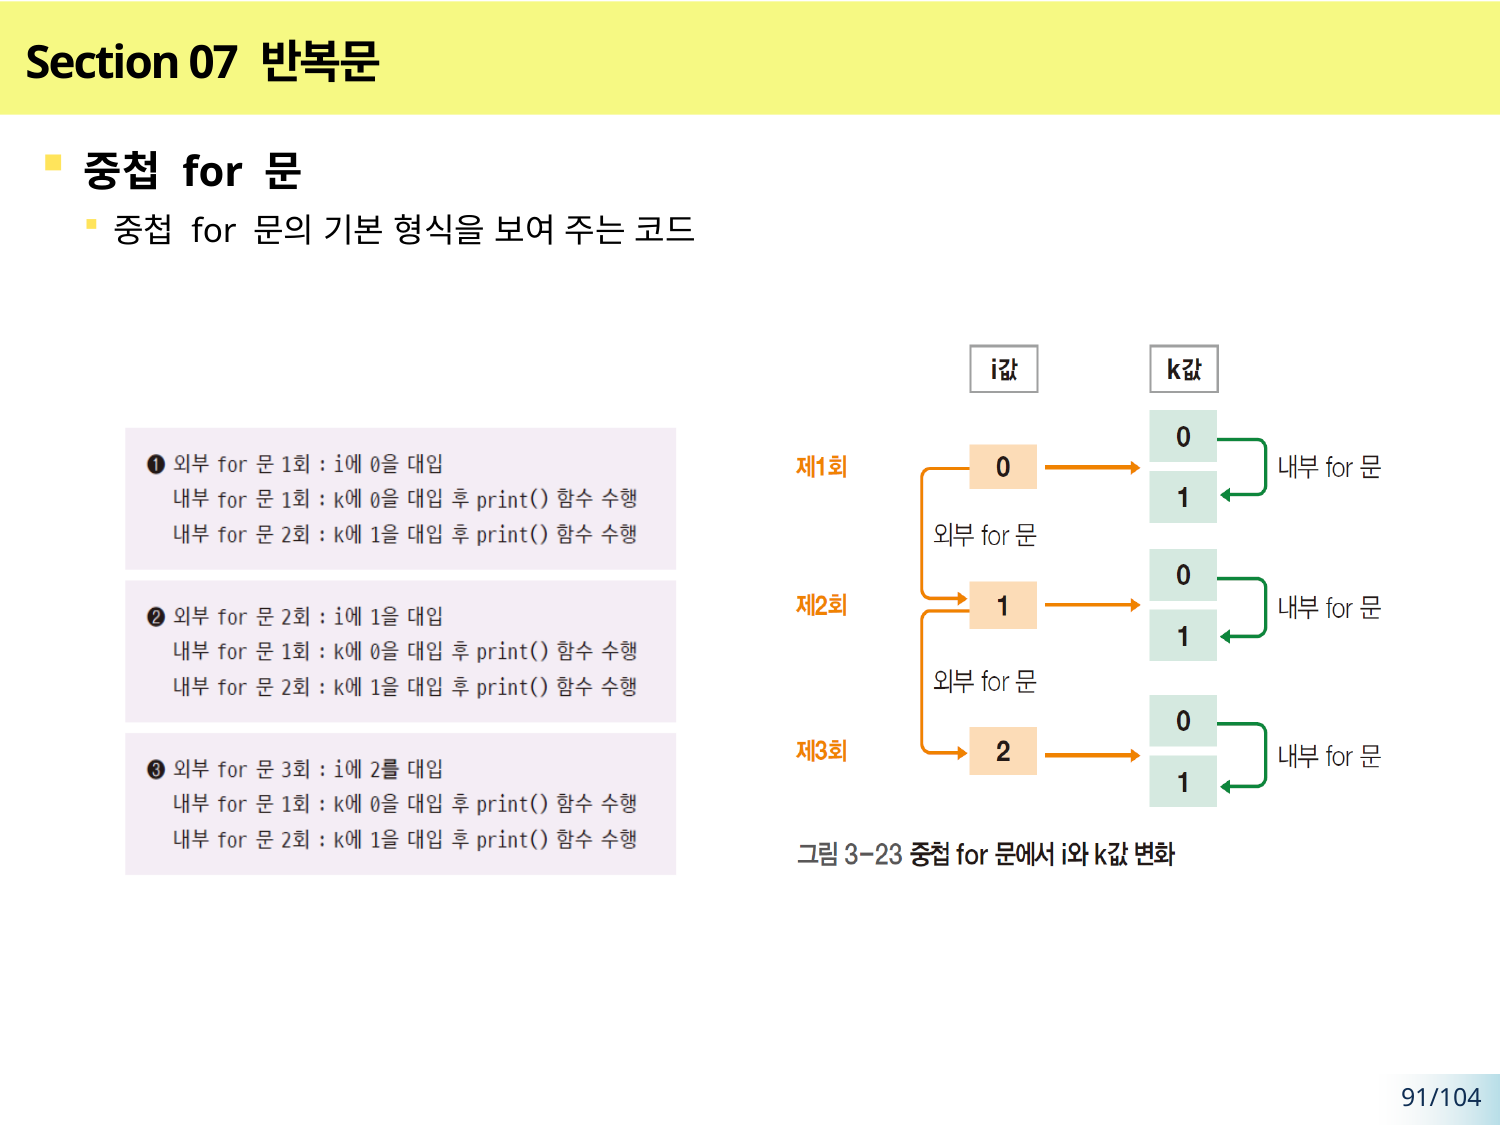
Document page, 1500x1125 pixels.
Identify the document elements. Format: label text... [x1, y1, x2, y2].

list 중첩 for 문 중첩 for 문의 기본 형식을 보여 주는 코드 [10, 126, 1481, 1057]
picture [119, 421, 677, 881]
title Section 07 반복문 [10, 21, 1288, 99]
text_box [786, 313, 1393, 868]
